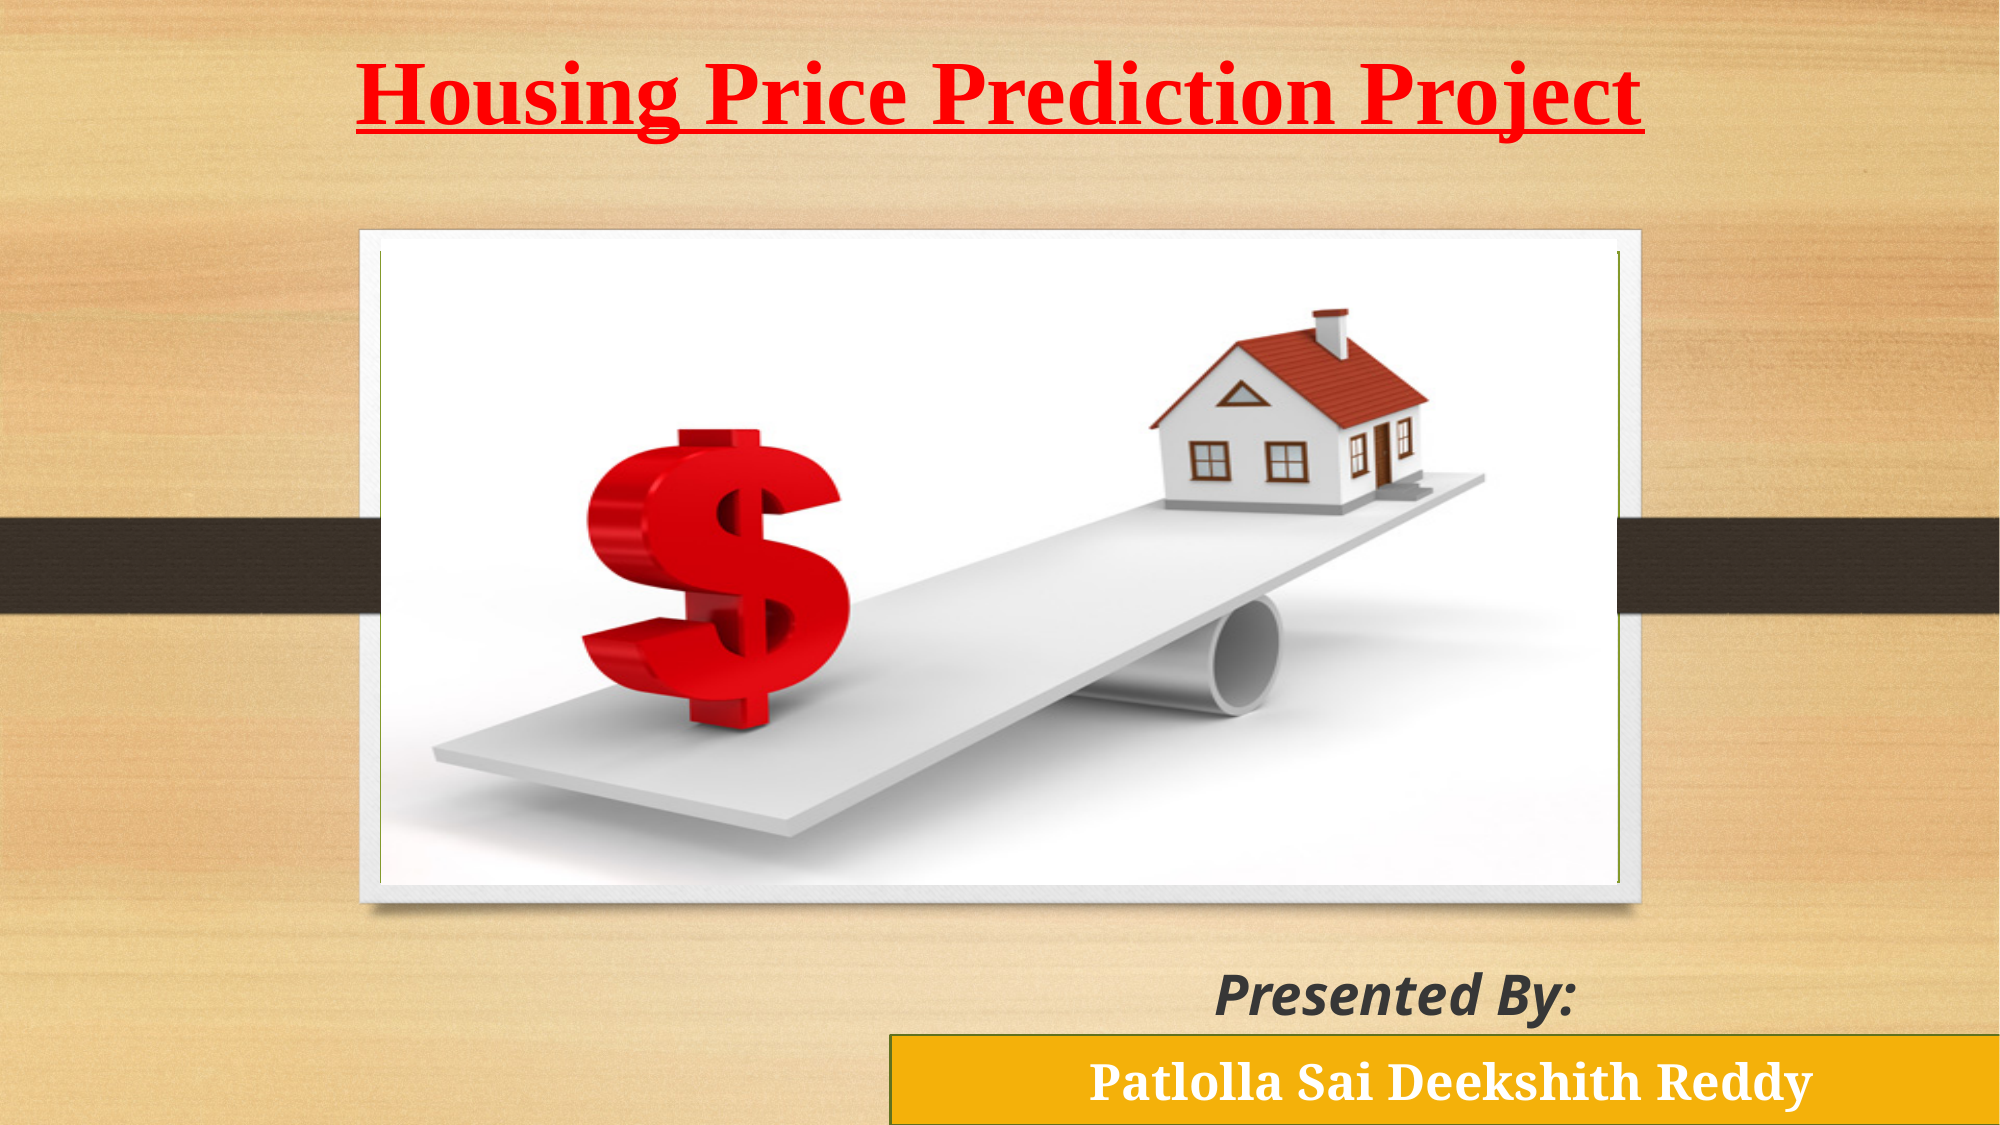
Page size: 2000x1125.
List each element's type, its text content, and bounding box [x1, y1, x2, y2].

title Housing Price Prediction Project [222, 0, 1778, 151]
subtitle Presented By: [413, 951, 2000, 1035]
picture [0, 0, 2000, 1125]
text_box Patlolla Sai Deekshith Reddy [889, 1034, 2000, 1125]
